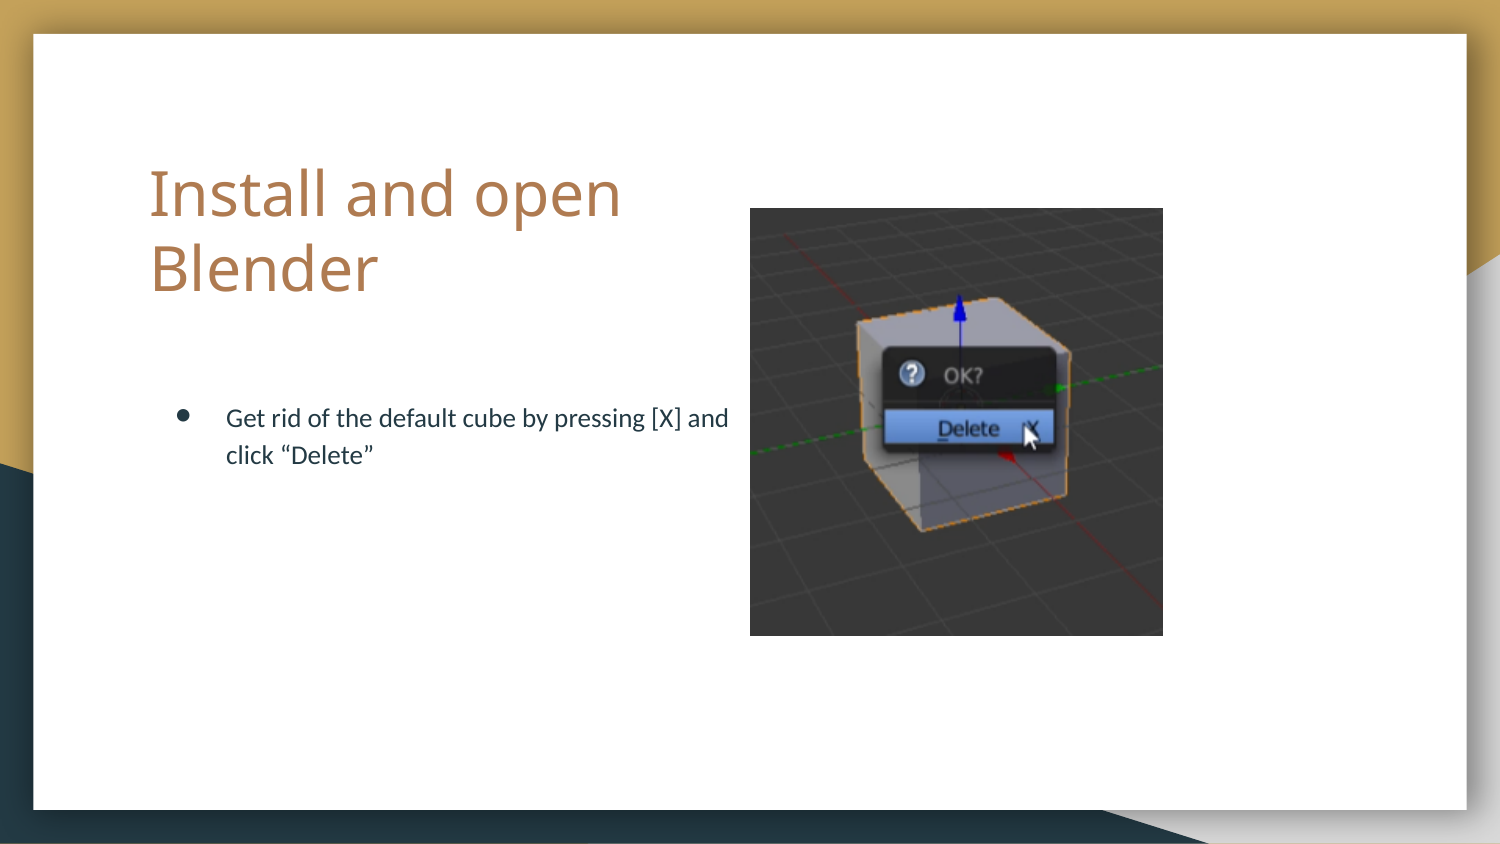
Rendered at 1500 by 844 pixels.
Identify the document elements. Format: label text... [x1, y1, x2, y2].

picture [749, 208, 1163, 636]
list Get rid of the default cube by pressing [X] and click “Delete” [136, 380, 745, 729]
title Install and open Blender [134, 138, 743, 366]
